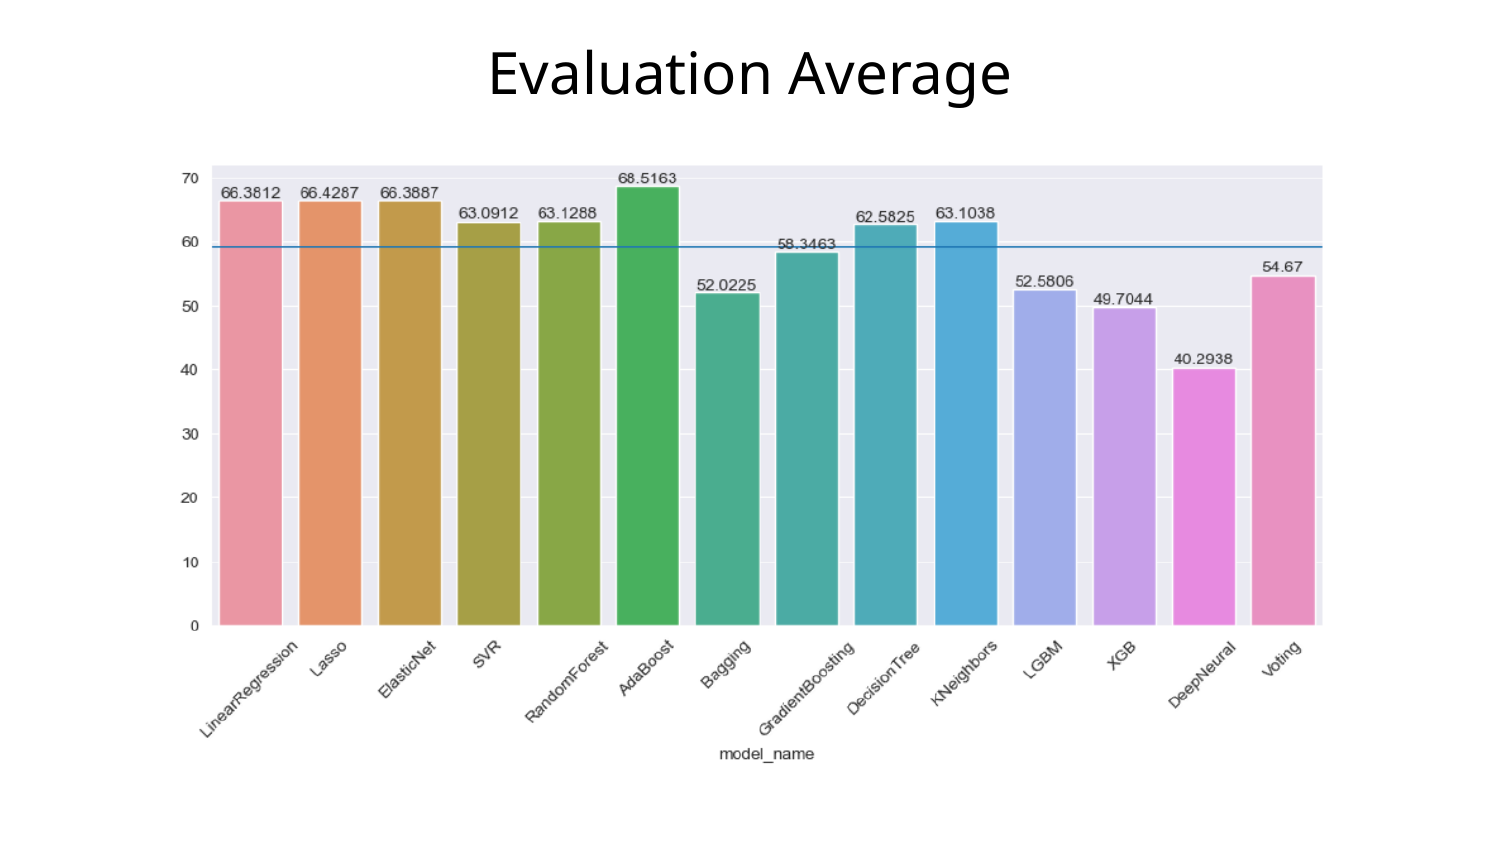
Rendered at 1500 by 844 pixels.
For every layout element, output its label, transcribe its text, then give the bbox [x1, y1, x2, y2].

text_box Evaluation Average [116, 31, 1384, 111]
picture [171, 156, 1328, 766]
